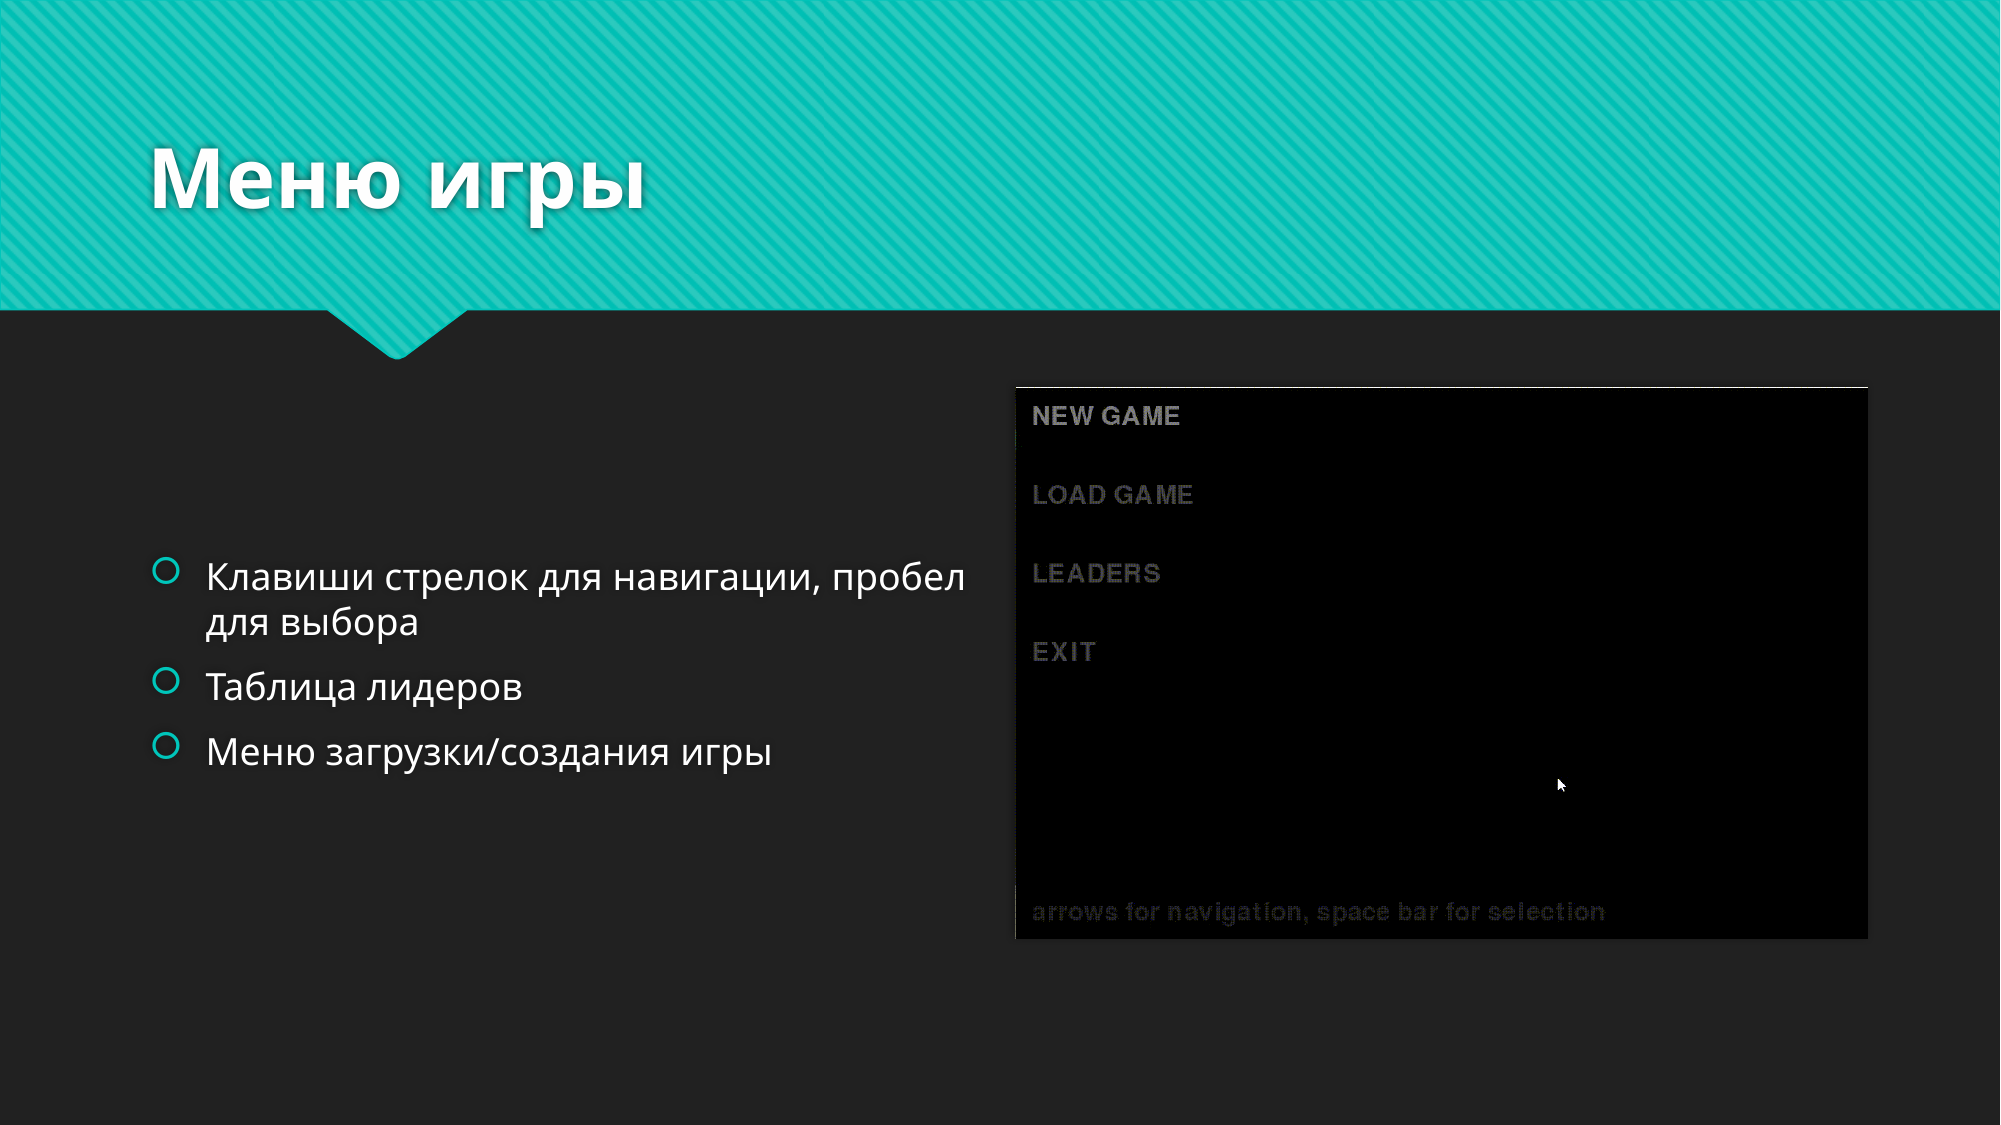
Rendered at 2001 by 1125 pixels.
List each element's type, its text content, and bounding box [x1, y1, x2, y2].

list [1014, 387, 1868, 939]
list Клавиши стрелок для навигации, пробел для выбора Таблица лидеров Меню загрузки/создания игры [134, 364, 985, 962]
title Меню игры [132, 73, 1868, 233]
